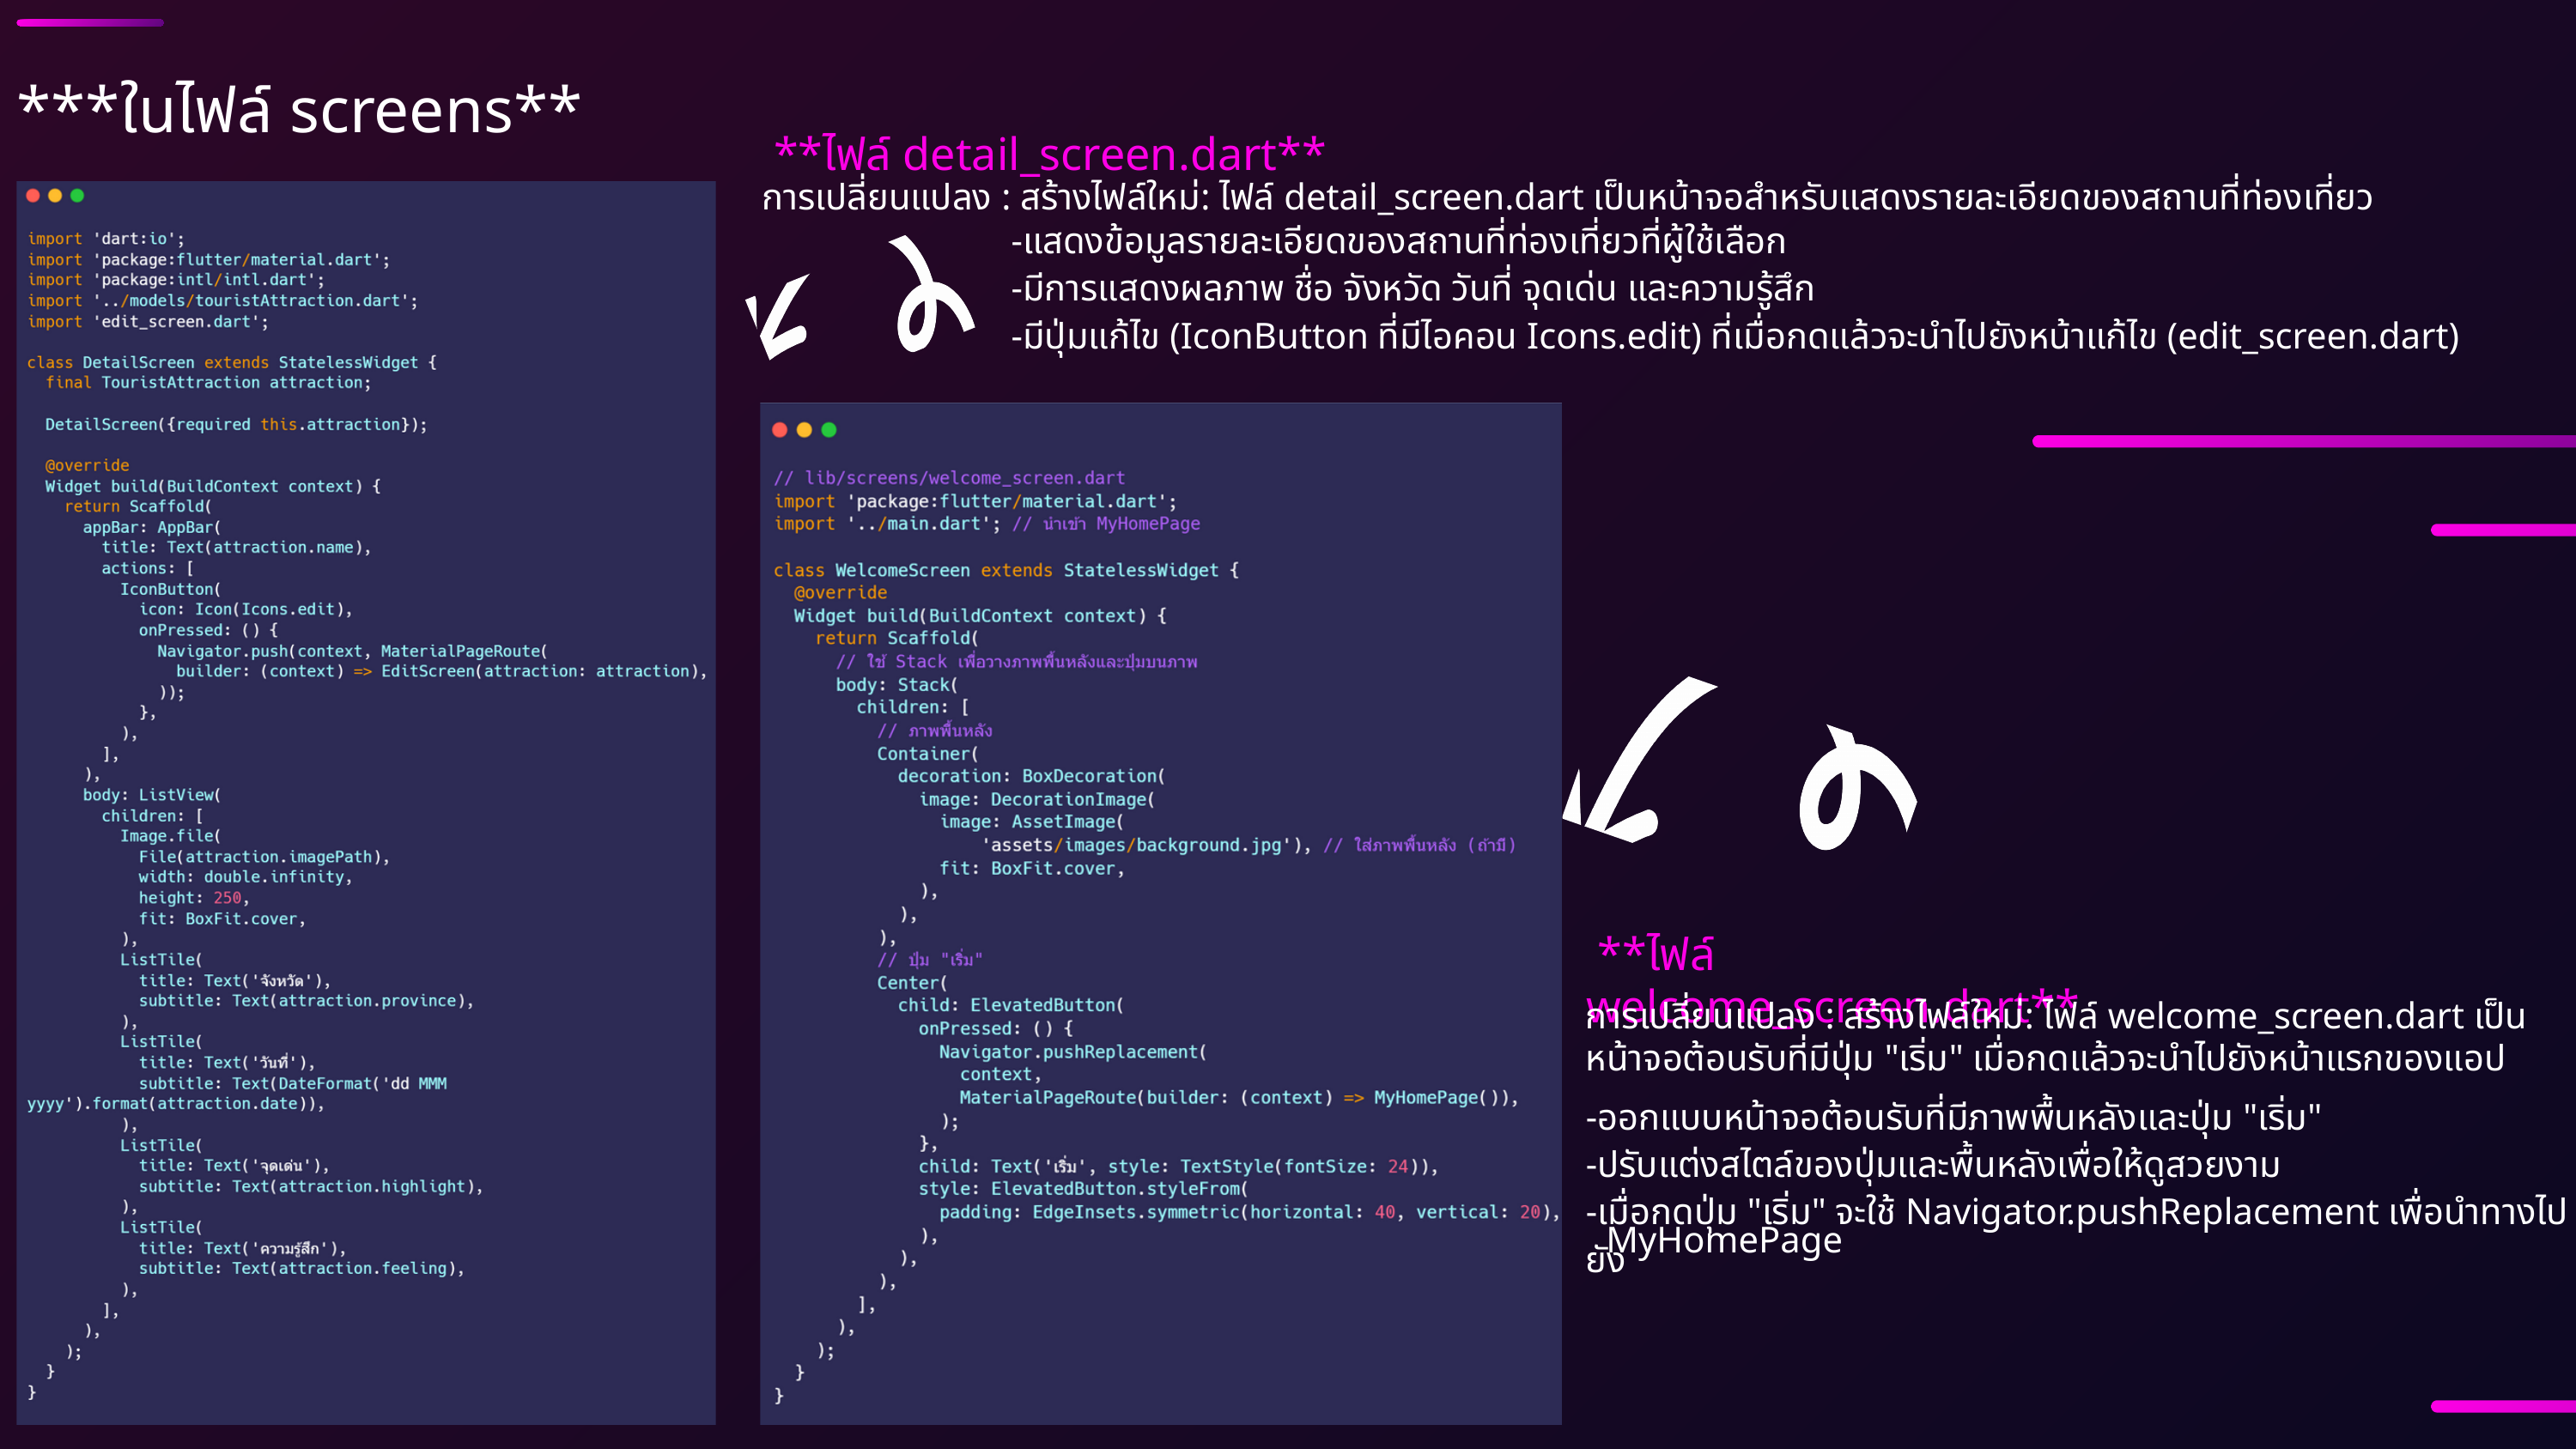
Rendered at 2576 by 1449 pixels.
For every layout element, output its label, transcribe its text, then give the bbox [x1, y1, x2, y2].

text_box [16, 181, 716, 1425]
text_box [1561, 652, 1932, 926]
text_box -แสดงข้อมูลรายละเอียดของสถานที่ท่องเที่ยวที่ผู้ใช้เลือก -มีการแสดงผลภาพ ชื่อ จังหวัด วันที่ จุดเด่น และความรู้สึก -มีปุ่มแก้ไข (IconButton ที่มีไอคอน Icons.edit) ที่เมื่อกดแล้วจะนำไปยังหน้าแก้ไข (edit_screen.dart) [1011, 213, 2537, 403]
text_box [16, 19, 164, 27]
text_box -ออกแบบหน้าจอต้อนรับที่มีภาพพื้นหลังและปุ่ม "เริ่ม" -ปรับแต่งสไตล์ของปุ่มและพื้นหลังเพื่อให้ดูสวยงาม -เมื่อกดปุ่ม "เริ่ม" จะใช้ Navigator.pushReplacement เพื่อนำทางไปยัง [1585, 1088, 2576, 1327]
text_box การเปลี่ยนแปลง : สร้างไฟล์ใหม่: ไฟล์ detail_screen.dart เป็นหน้าจอสำหรับแสดงรายละเอียดของสถานที่ท่องเที่ยว [762, 174, 2411, 259]
text_box [744, 221, 982, 403]
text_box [2431, 1400, 2576, 1413]
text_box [2431, 524, 2576, 537]
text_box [2032, 434, 2576, 448]
text_box ***ในไฟล์ screens** [16, 71, 632, 146]
text_box **ไฟล์ welcome_screen.dart** [1586, 926, 2180, 994]
text_box MyHomePage [1606, 1217, 1881, 1260]
text_box **ไฟล์ detail_screen.dart** [762, 127, 1418, 174]
text_box [760, 403, 1562, 1425]
text_box การเปลี่ยนแปลง : สร้างไฟล์ใหม่: ไฟล์ welcome_screen.dart เป็นหน้าจอต้อนรับที่มีปุ่ม "เริ่ม" เมื่อกดแล้วจะนำไปยังหน้าแรกของแอป [1585, 994, 2537, 1088]
